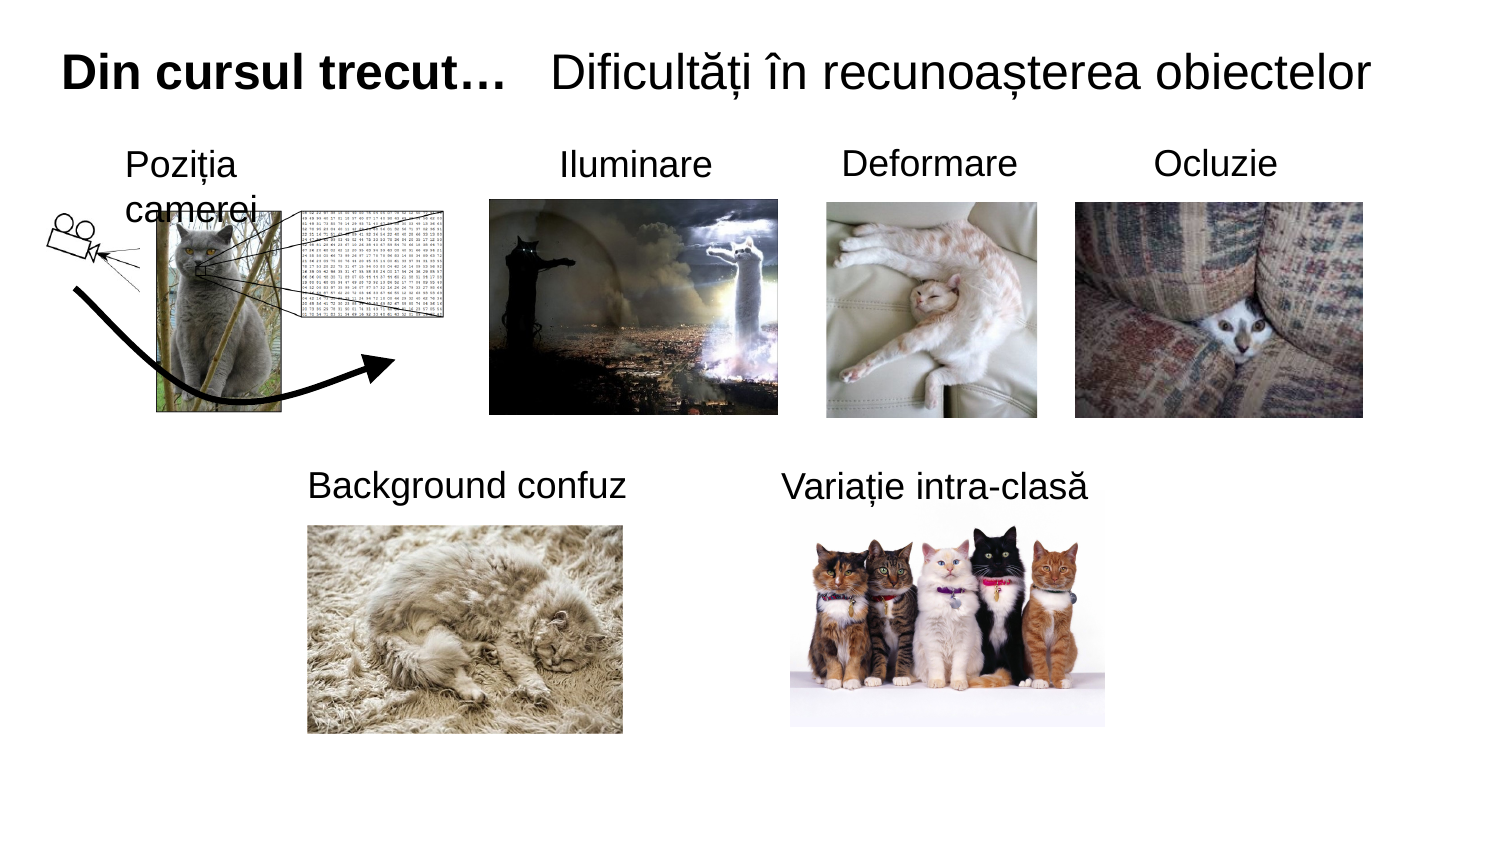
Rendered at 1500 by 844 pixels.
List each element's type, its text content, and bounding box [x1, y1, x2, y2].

text_box Ocluzie [1138, 124, 1299, 200]
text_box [45, 209, 464, 425]
text_box Din cursul trecut… Dificultăți în recunoașterea obiectelor [46, 24, 1444, 155]
picture [826, 202, 1038, 418]
picture [307, 525, 623, 734]
text_box Background confuz [292, 446, 678, 526]
text_box Iluminare [495, 124, 777, 199]
text_box Poziția camerei [109, 124, 396, 200]
text_box Deformare [826, 123, 1057, 202]
text_box Variație intra-clasă [766, 446, 1152, 534]
picture [790, 490, 1106, 727]
picture [1074, 202, 1363, 419]
picture [489, 199, 778, 416]
